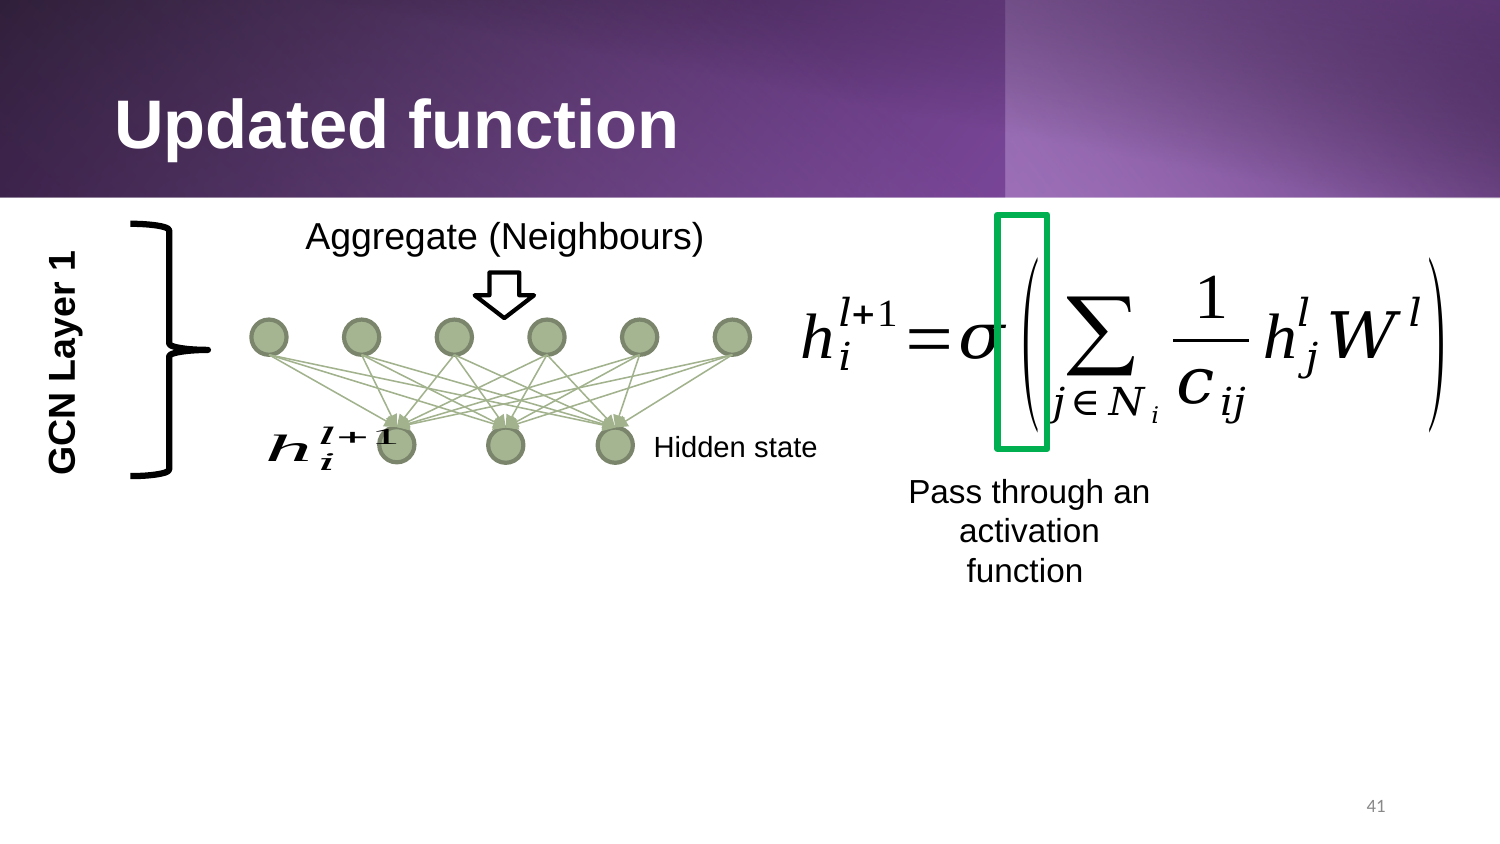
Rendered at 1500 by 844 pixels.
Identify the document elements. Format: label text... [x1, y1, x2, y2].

title Updated function [103, 44, 1397, 208]
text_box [251, 319, 751, 464]
text_box Aggregate (Neighbours) [177, 204, 833, 265]
text_box [130, 222, 209, 477]
text_box Pass through an activation function [887, 462, 1172, 597]
text_box [472, 270, 537, 317]
text_box GCN Layer 1 [29, 209, 90, 491]
slide_number 41 [1059, 782, 1397, 827]
picture [0, 0, 1500, 199]
text_box Hidden state [638, 421, 838, 472]
text_box [995, 213, 1049, 451]
